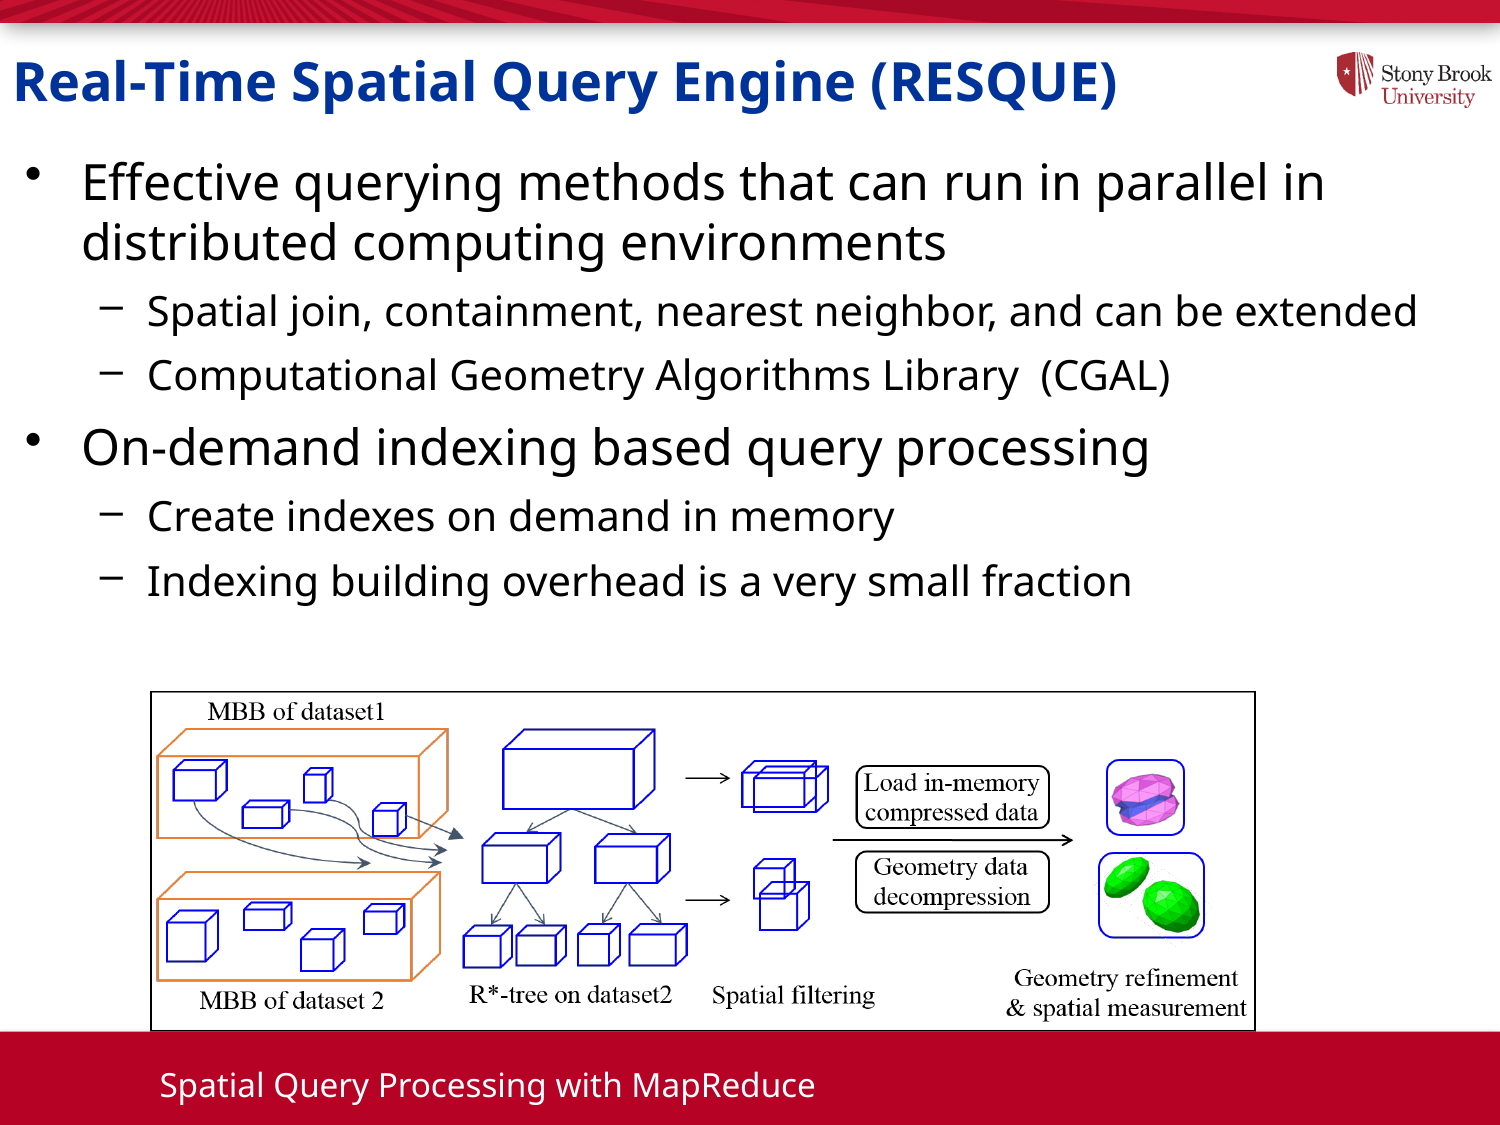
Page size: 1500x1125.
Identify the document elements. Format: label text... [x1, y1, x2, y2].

list Effective querying methods that can run in parallel in distributed computing environments Spatial join, containment, nearest neighbor, and can be extended Computational Geometry Algorithms Library (CGAL) On-demand indexing based query processing Create indexes on demand in memory Indexing building overhead is a very small fraction [24, 149, 1479, 1023]
picture [149, 687, 1263, 1037]
text_box Spatial Query Processing with MapReduce [144, 1056, 833, 1112]
title Real-Time Spatial Query Engine (RESQUE) [12, 27, 1401, 146]
picture [0, 0, 1500, 23]
picture [1401, 52, 1492, 108]
